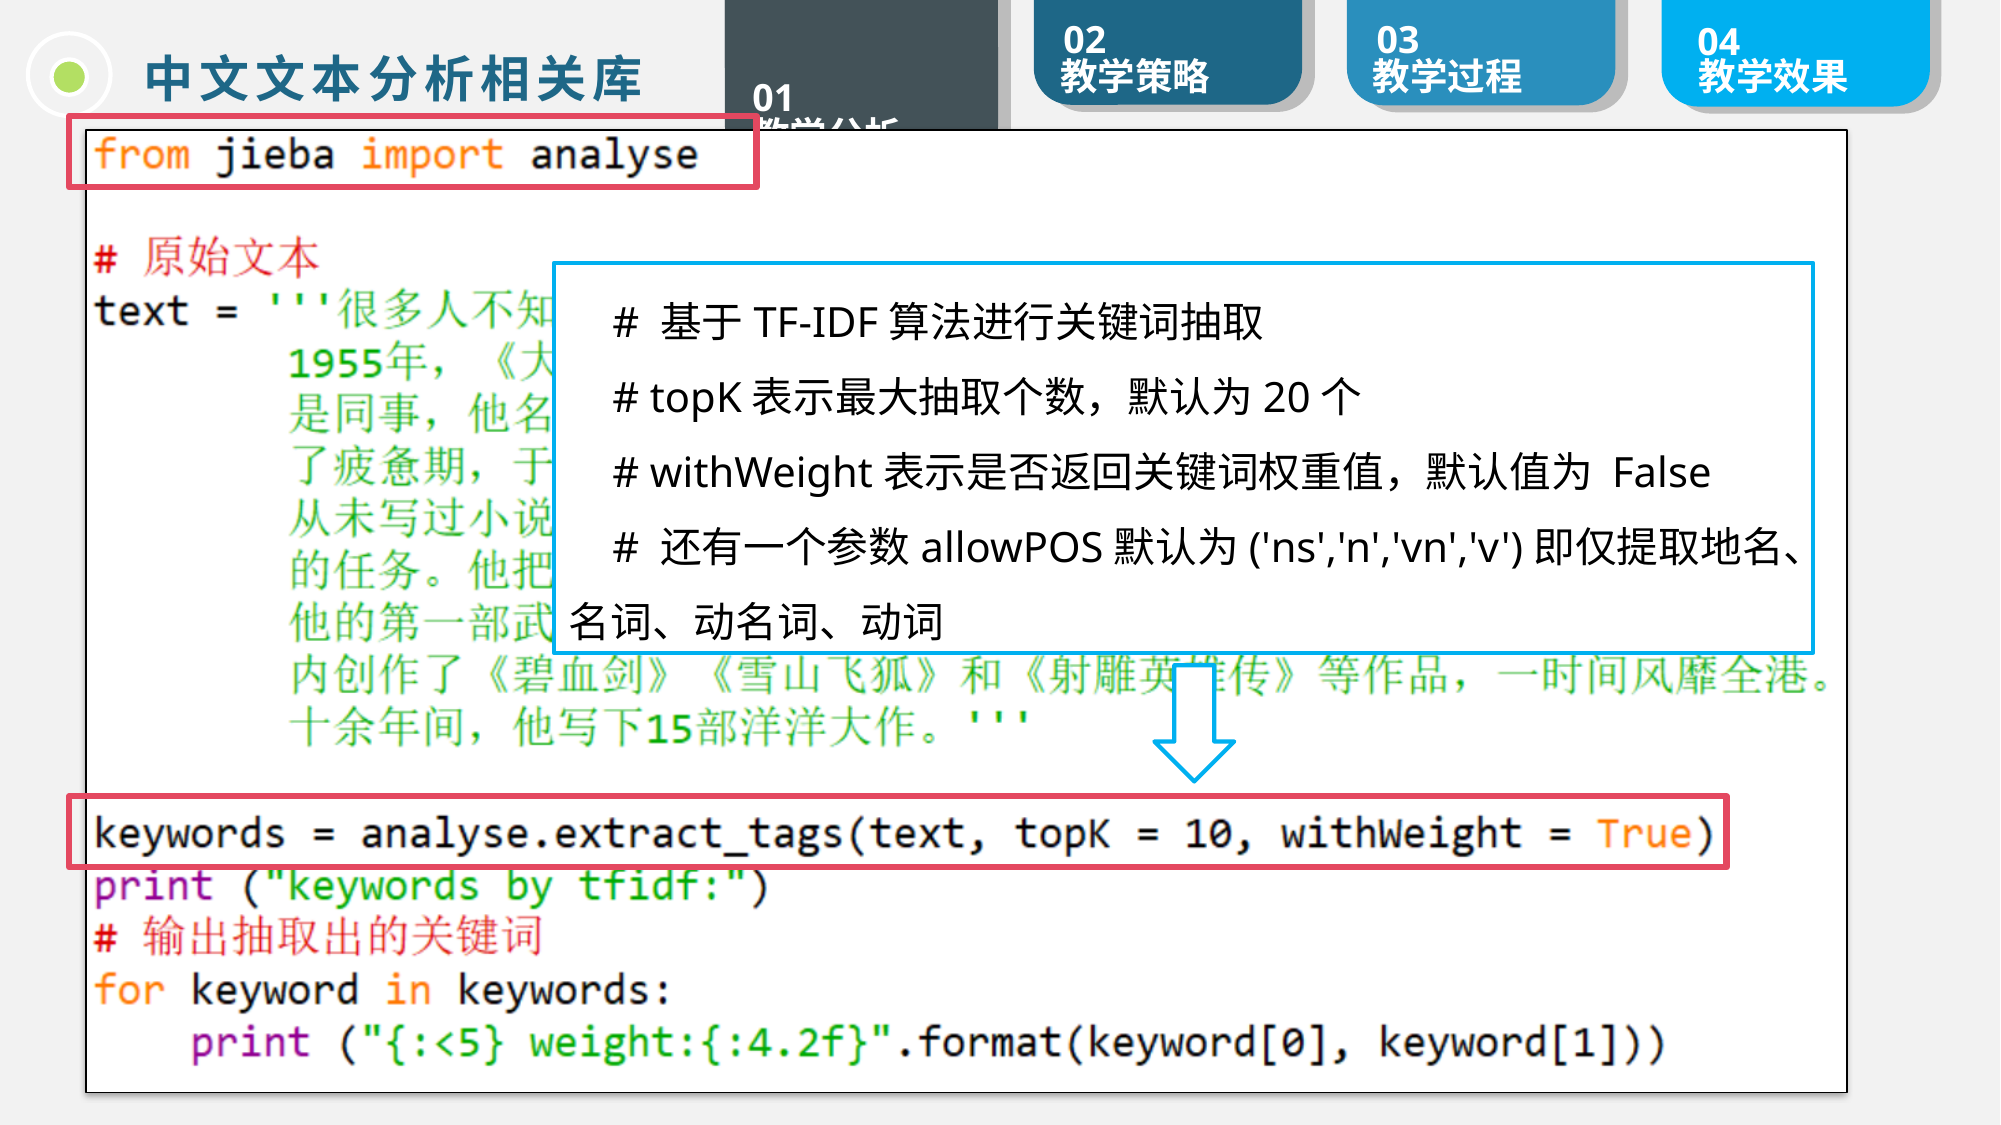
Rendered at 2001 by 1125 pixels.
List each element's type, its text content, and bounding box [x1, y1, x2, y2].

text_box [27, 33, 111, 117]
text_box [69, 796, 81, 868]
picture [86, 130, 1847, 1092]
text_box [69, 116, 757, 188]
text_box 中文文本分析相关库 [128, 40, 1155, 115]
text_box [553, 262, 1814, 782]
